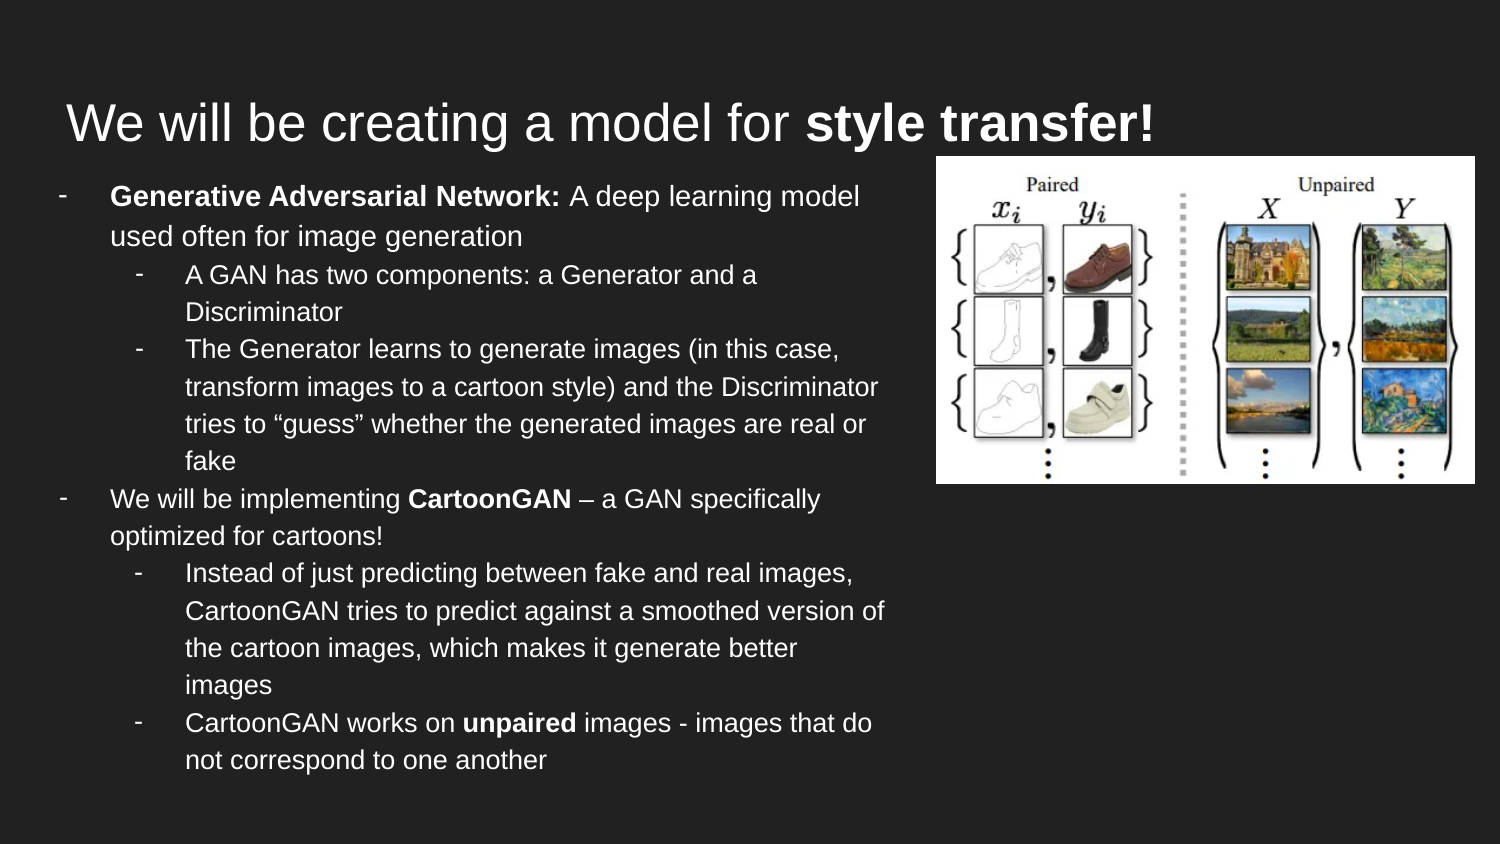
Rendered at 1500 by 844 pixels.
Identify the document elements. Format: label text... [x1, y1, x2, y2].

picture [936, 156, 1476, 485]
title We will be creating a model for style transfer! [51, 72, 1449, 167]
list Generative Adversarial Network: A deep learning model used often for image generation A GAN has two components: a Generator and a Discriminator The Generator learns to generate images (in this case, transform images to a cartoon style) and the Discriminator tries to “guess” whether the generated images are real or fake We will be implementing CartoonGAN – a GAN specifically optimized for cartoons! Instead of just predicting between fake and real images, CartoonGAN tries to predict against a smoothed version of the cartoon images, which makes it generate better images CartoonGAN works on unpaired images - images that do not correspond to one another [20, 157, 906, 812]
